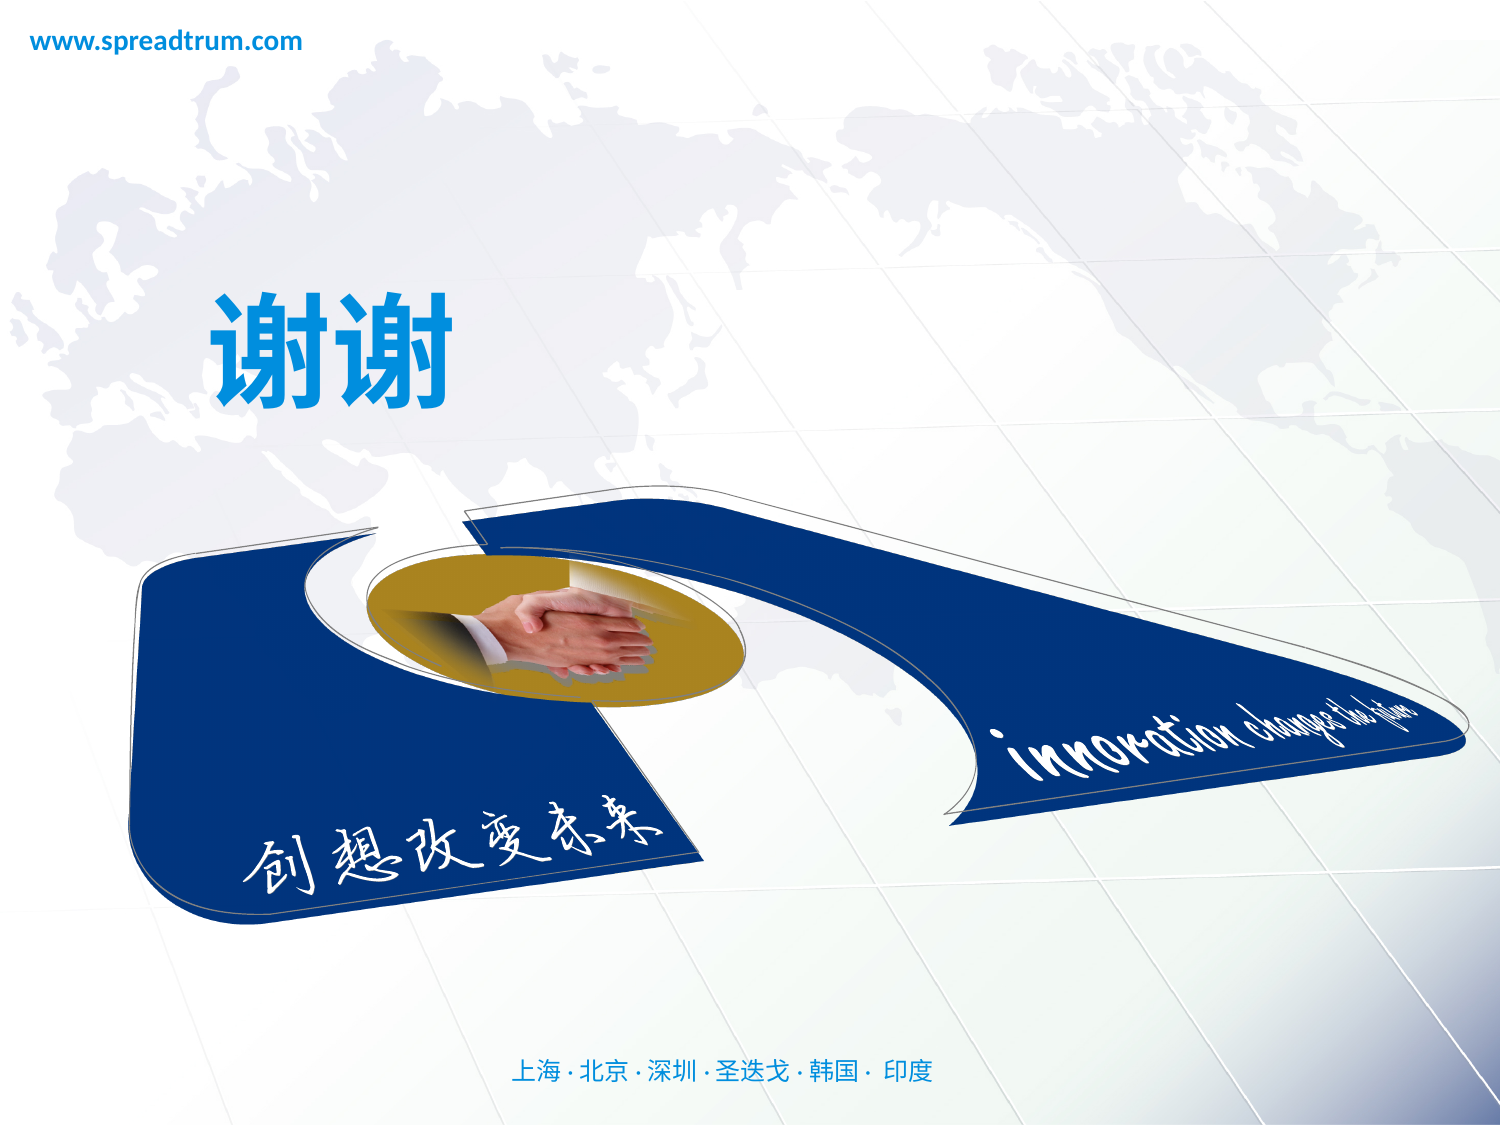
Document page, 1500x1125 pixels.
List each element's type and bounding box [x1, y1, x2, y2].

picture [0, 1, 1500, 1125]
text_box [499, 546, 980, 816]
text_box [989, 694, 1419, 782]
text_box [128, 552, 197, 827]
text_box [302, 526, 352, 699]
text_box [463, 483, 1307, 649]
text_box [984, 722, 1472, 815]
text_box [242, 794, 664, 896]
text_box [128, 824, 701, 917]
